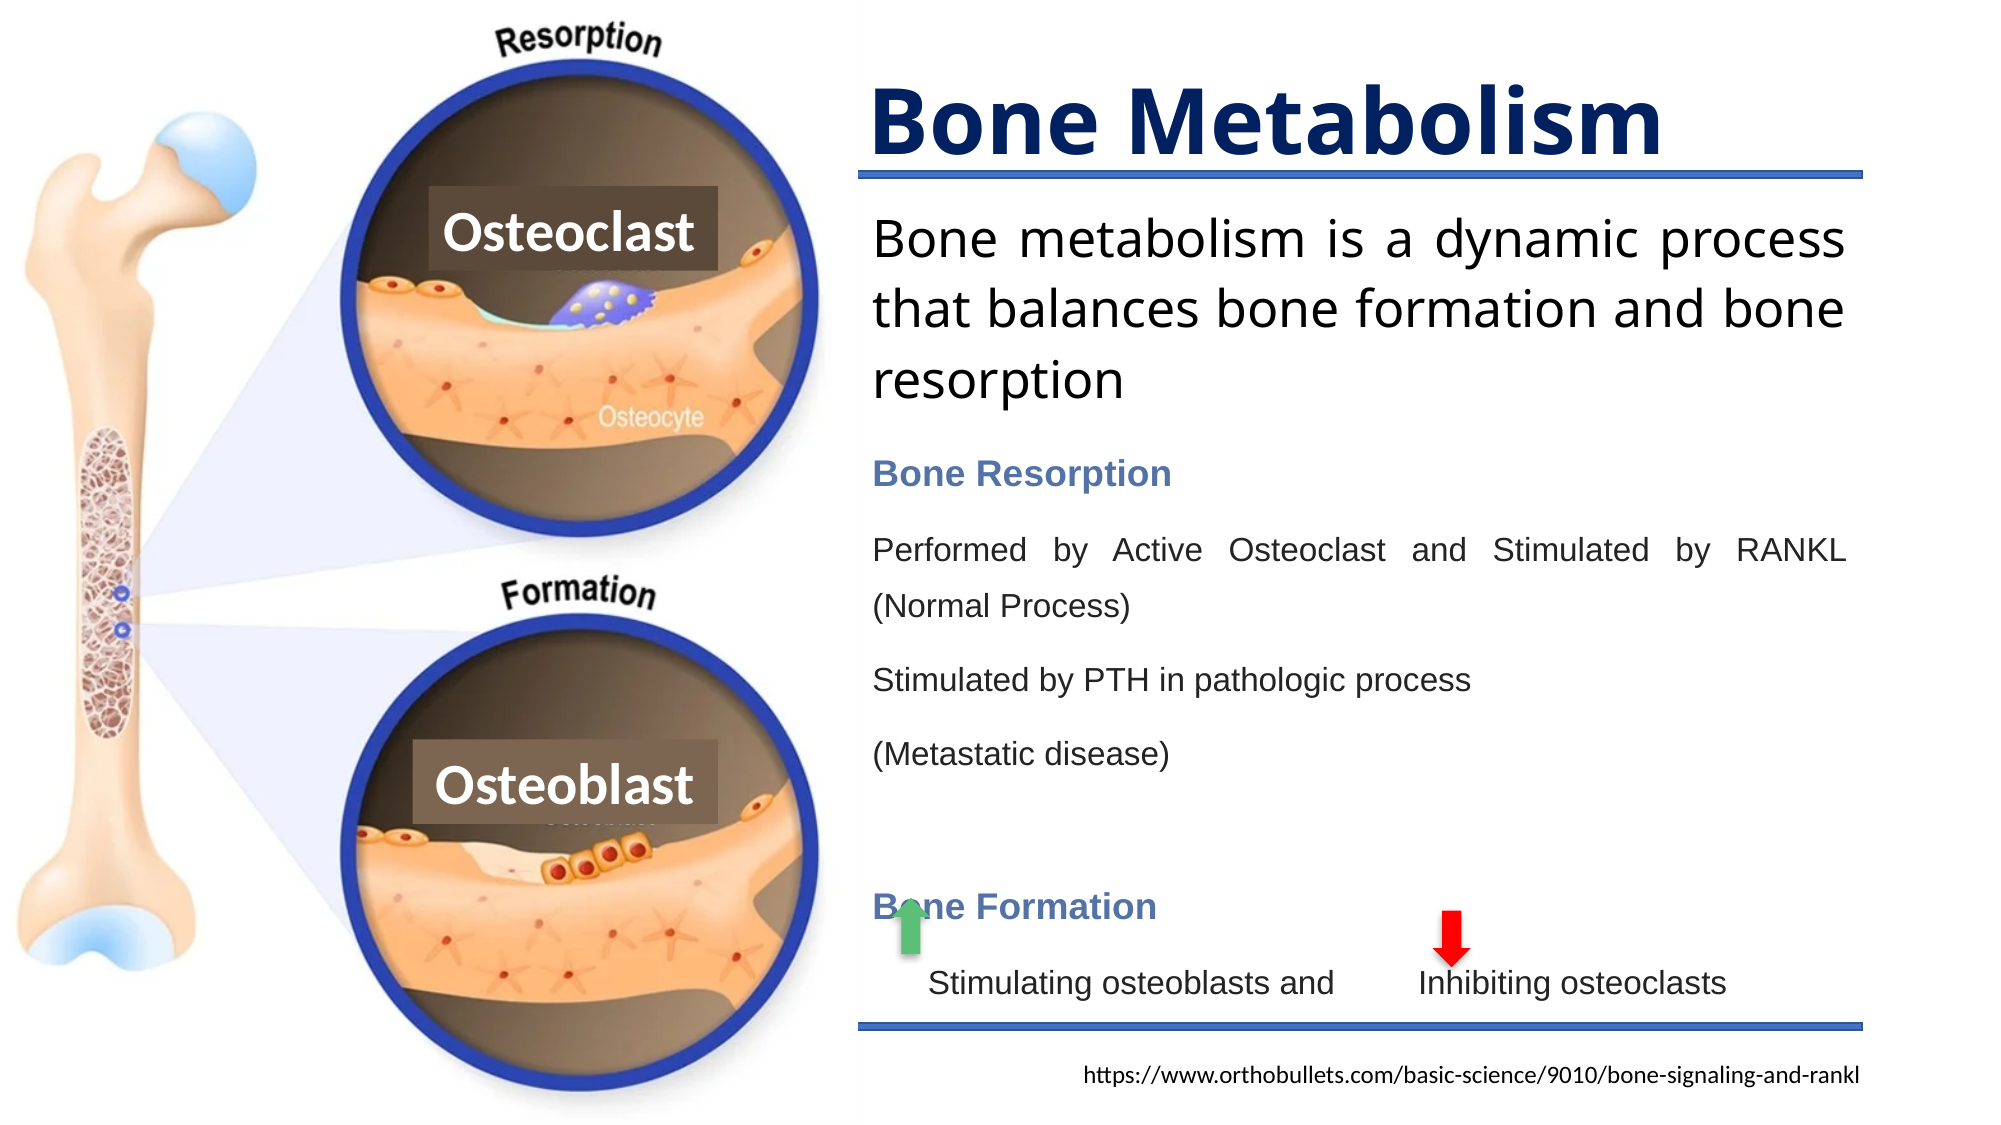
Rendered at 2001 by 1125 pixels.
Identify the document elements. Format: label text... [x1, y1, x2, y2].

text_box [889, 896, 933, 956]
text_box [1430, 909, 1474, 969]
title Bone Metabolism [858, 55, 1895, 183]
text_box https://www.orthobullets.com/basic-science/9010/bone-signaling-and-rankl [876, 1051, 1877, 1097]
picture [0, 0, 858, 1125]
list Bone metabolism is a dynamic process that balances bone formation and bone resorption Bone Resorption Performed by Active Osteoclast and Stimulated by RANKL (Normal Process) Stimulated by PTH in pathologic process (Metastatic disease) Bone Formation Stimulating osteoblasts and Inhibiting osteoclasts [858, 194, 1863, 1015]
